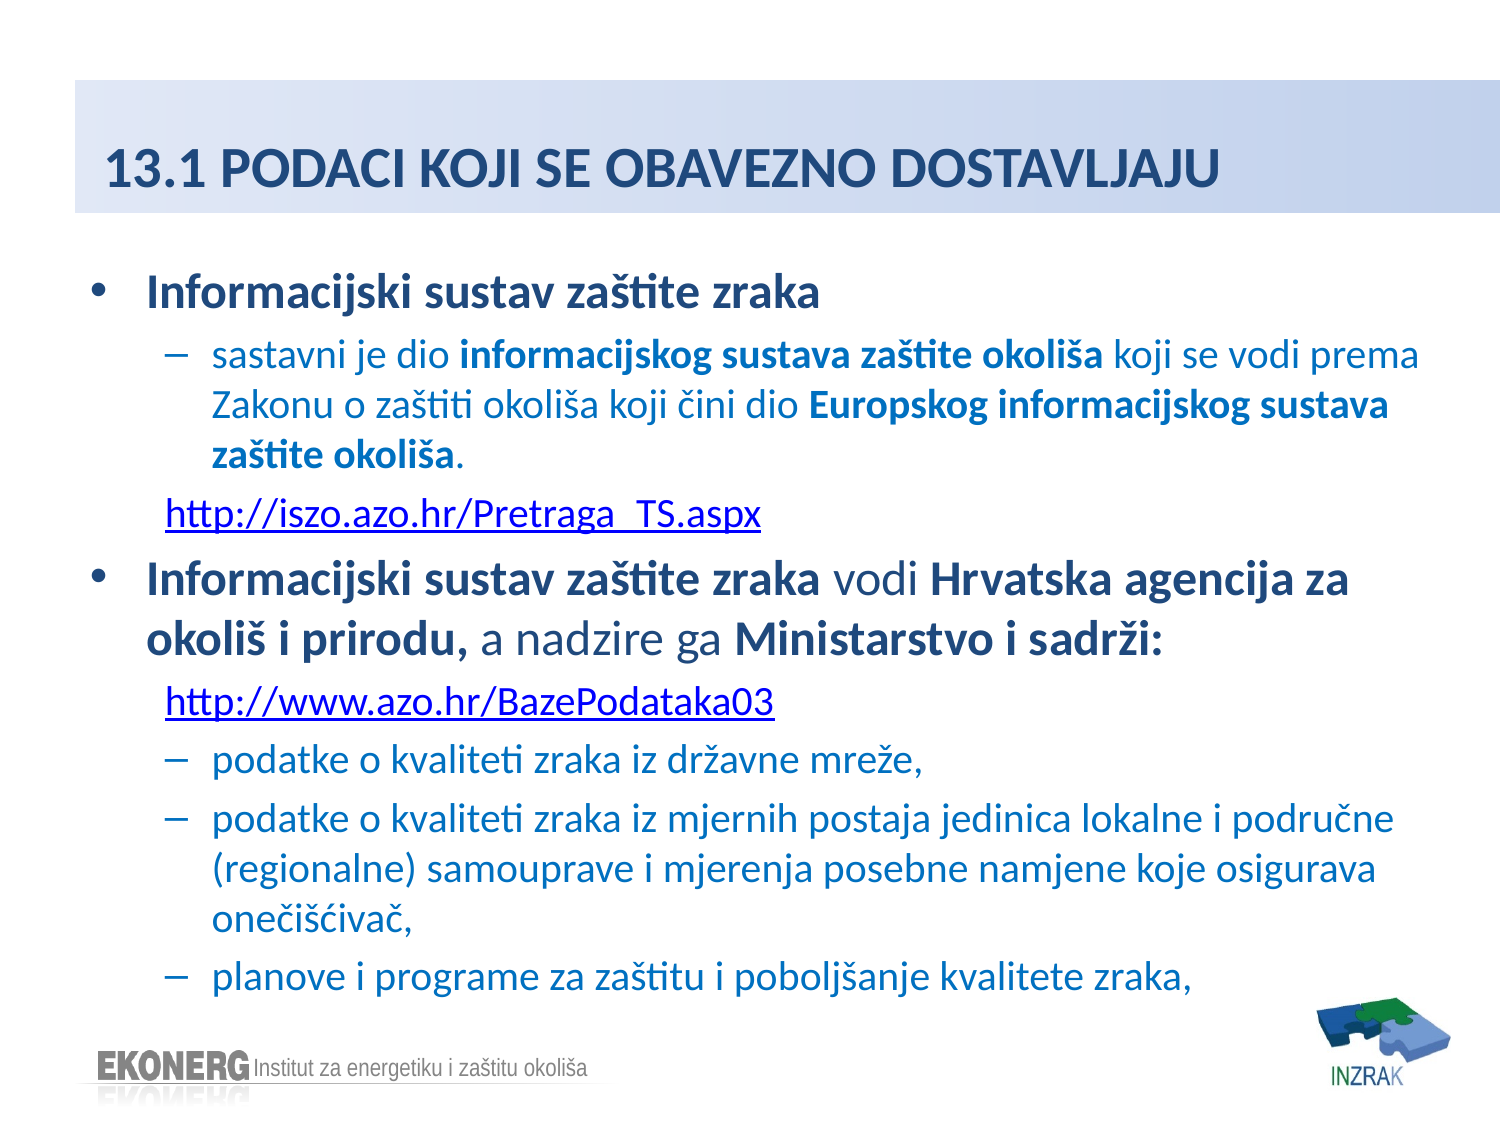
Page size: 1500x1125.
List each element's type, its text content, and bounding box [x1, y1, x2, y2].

picture [1315, 996, 1451, 1093]
text_box Informacijski sustav zaštite zraka sastavni je dio informacijskog sustava zaštite okoliša koji se vodi prema Zakonu o zaštiti okoliša koji čini dio Europskog informacijskog sustava zaštite okoliša. http://iszo.azo.hr/Pretraga_TS.aspx Informacijski sustav zaštite zraka vodi Hrvatska agencija za okoliš i prirodu, a nadzire ga Ministarstvo i sadrži: http://www.azo.hr/BazePodataka03 podatke o kvaliteti zraka iz državne mreže, podatke o kvaliteti zraka iz mjernih postaja jedinica lokalne i područne (regionalne) samouprave i mjerenja posebne namjene koje osigurava onečišćivač, planove i programe za zaštitu i poboljšanje kvalitete zraka, [74, 251, 1447, 1040]
title 13.1 PODACI KOJI SE OBAVEZNO DOSTAVLJAJU [75, 80, 1500, 213]
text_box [61, 1038, 636, 1112]
